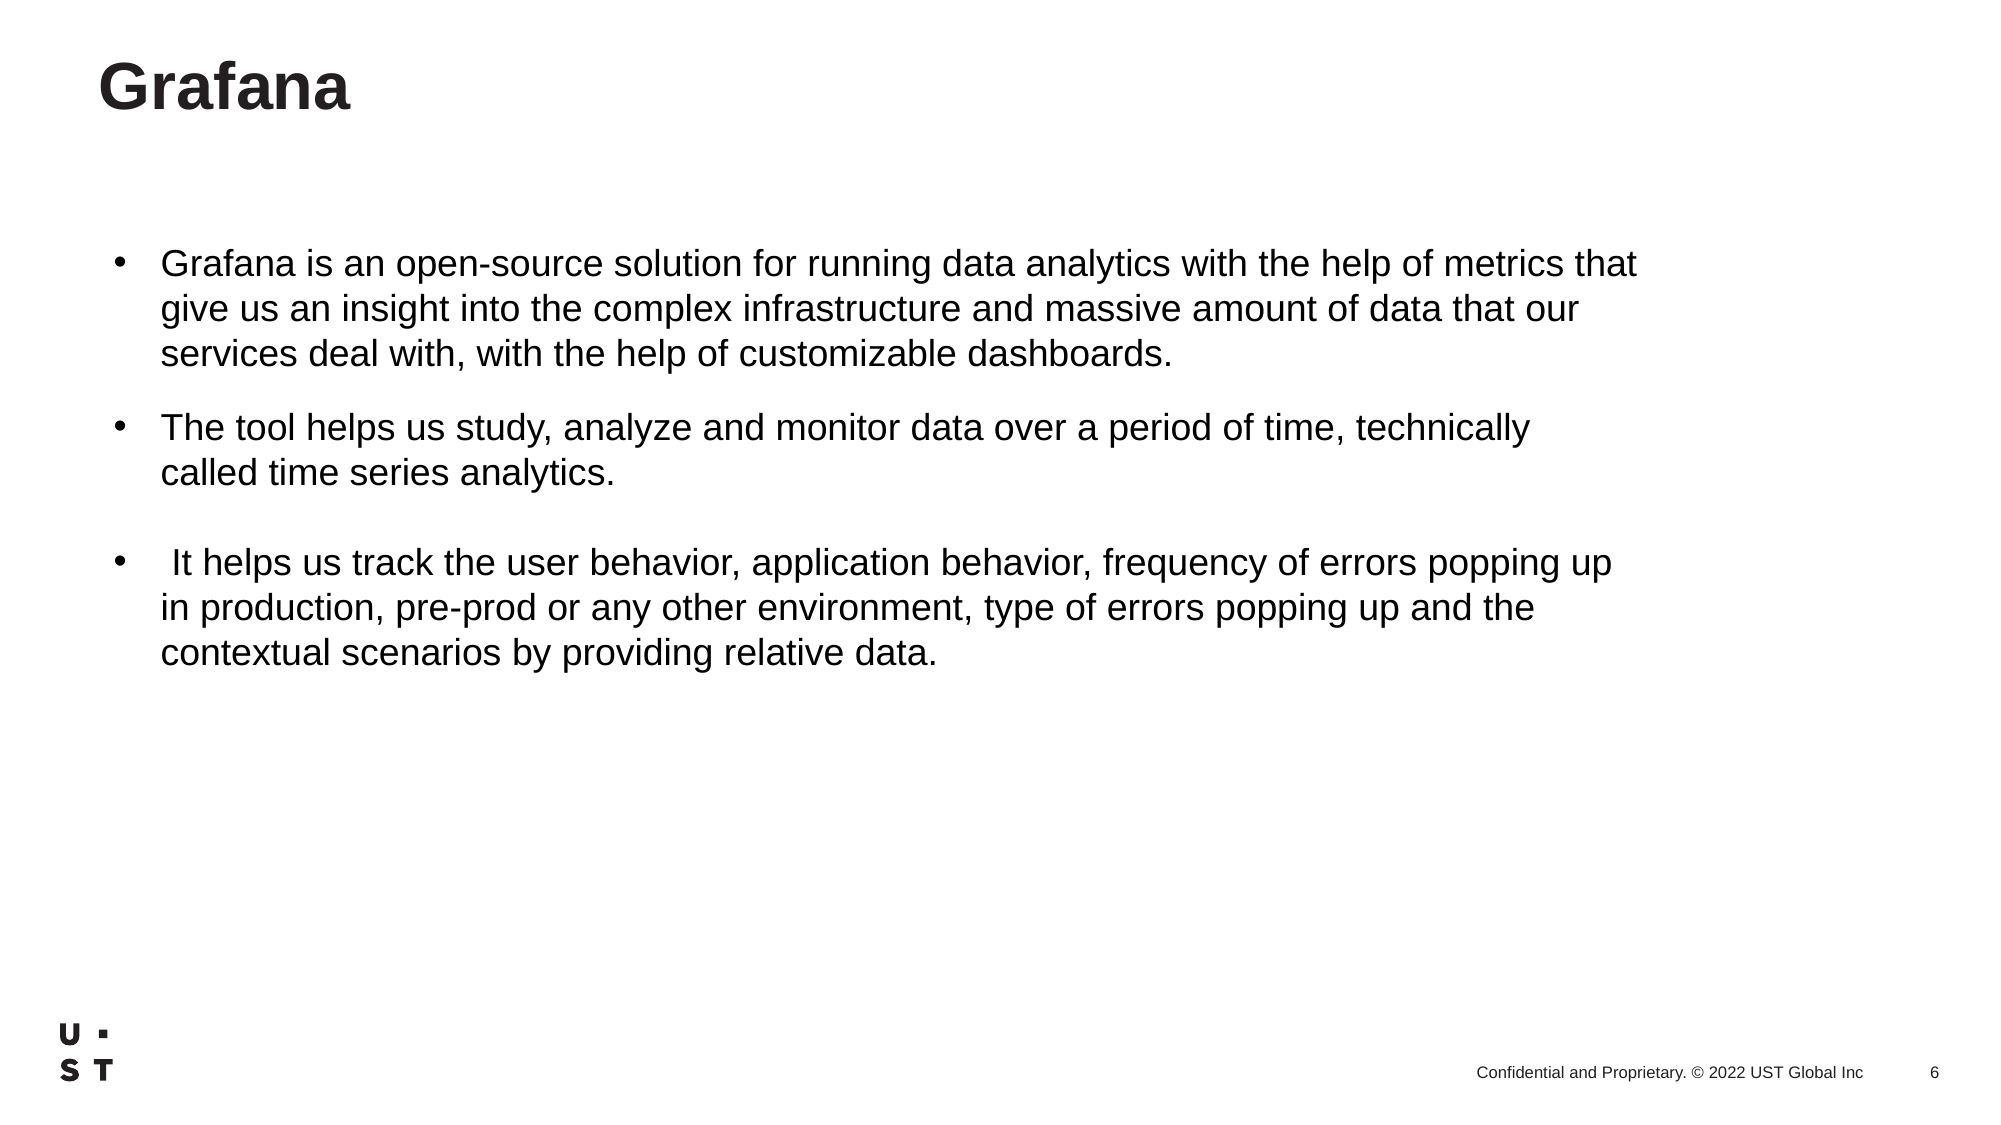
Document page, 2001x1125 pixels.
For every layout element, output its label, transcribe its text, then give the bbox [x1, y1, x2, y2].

text_box Grafana [98, 52, 1979, 203]
text_box Grafana is an open-source solution for running data analytics with the help of metrics that give us an insight into the complex infrastructure and massive amount of data that our services deal with, with the help of customizable dashboards. [98, 231, 1729, 381]
text_box The tool helps us study, analyze and monitor data over a period of time, technically called time series analytics. It helps us track the user behavior, application behavior, frequency of errors popping up in production, pre-prod or any other environment, type of errors popping up and the contextual scenarios by providing relative data. [99, 395, 1654, 681]
